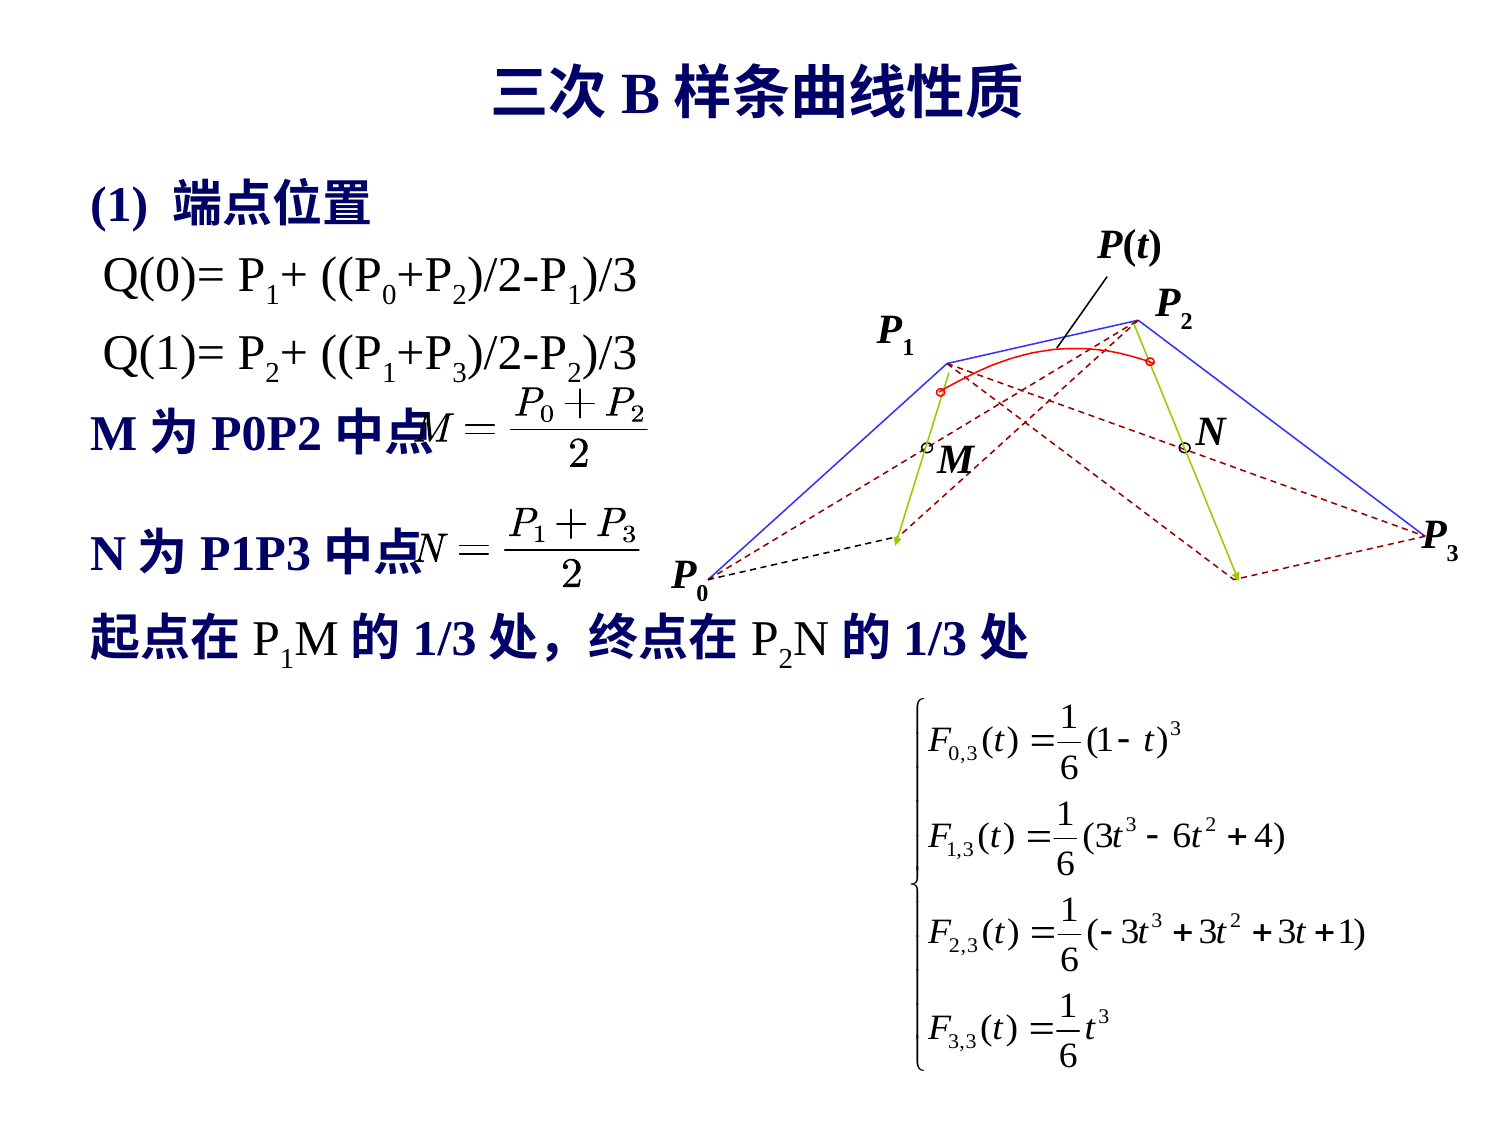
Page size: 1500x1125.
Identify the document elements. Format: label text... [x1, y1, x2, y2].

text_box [656, 209, 1477, 624]
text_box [409, 374, 657, 608]
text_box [902, 691, 1372, 1079]
title 三次B样条曲线性质 [81, 46, 1433, 135]
list (1) 端点位置 Q(0)= P1+ ((P0+P2)/2-P1)/3 Q(1)= P2+ ((P1+P3)/2-P2)/3 M为P0P2中点 N为P1P3中点 起点在P1M的1/3处，终点在P2N的1/3处 [74, 163, 1426, 1006]
